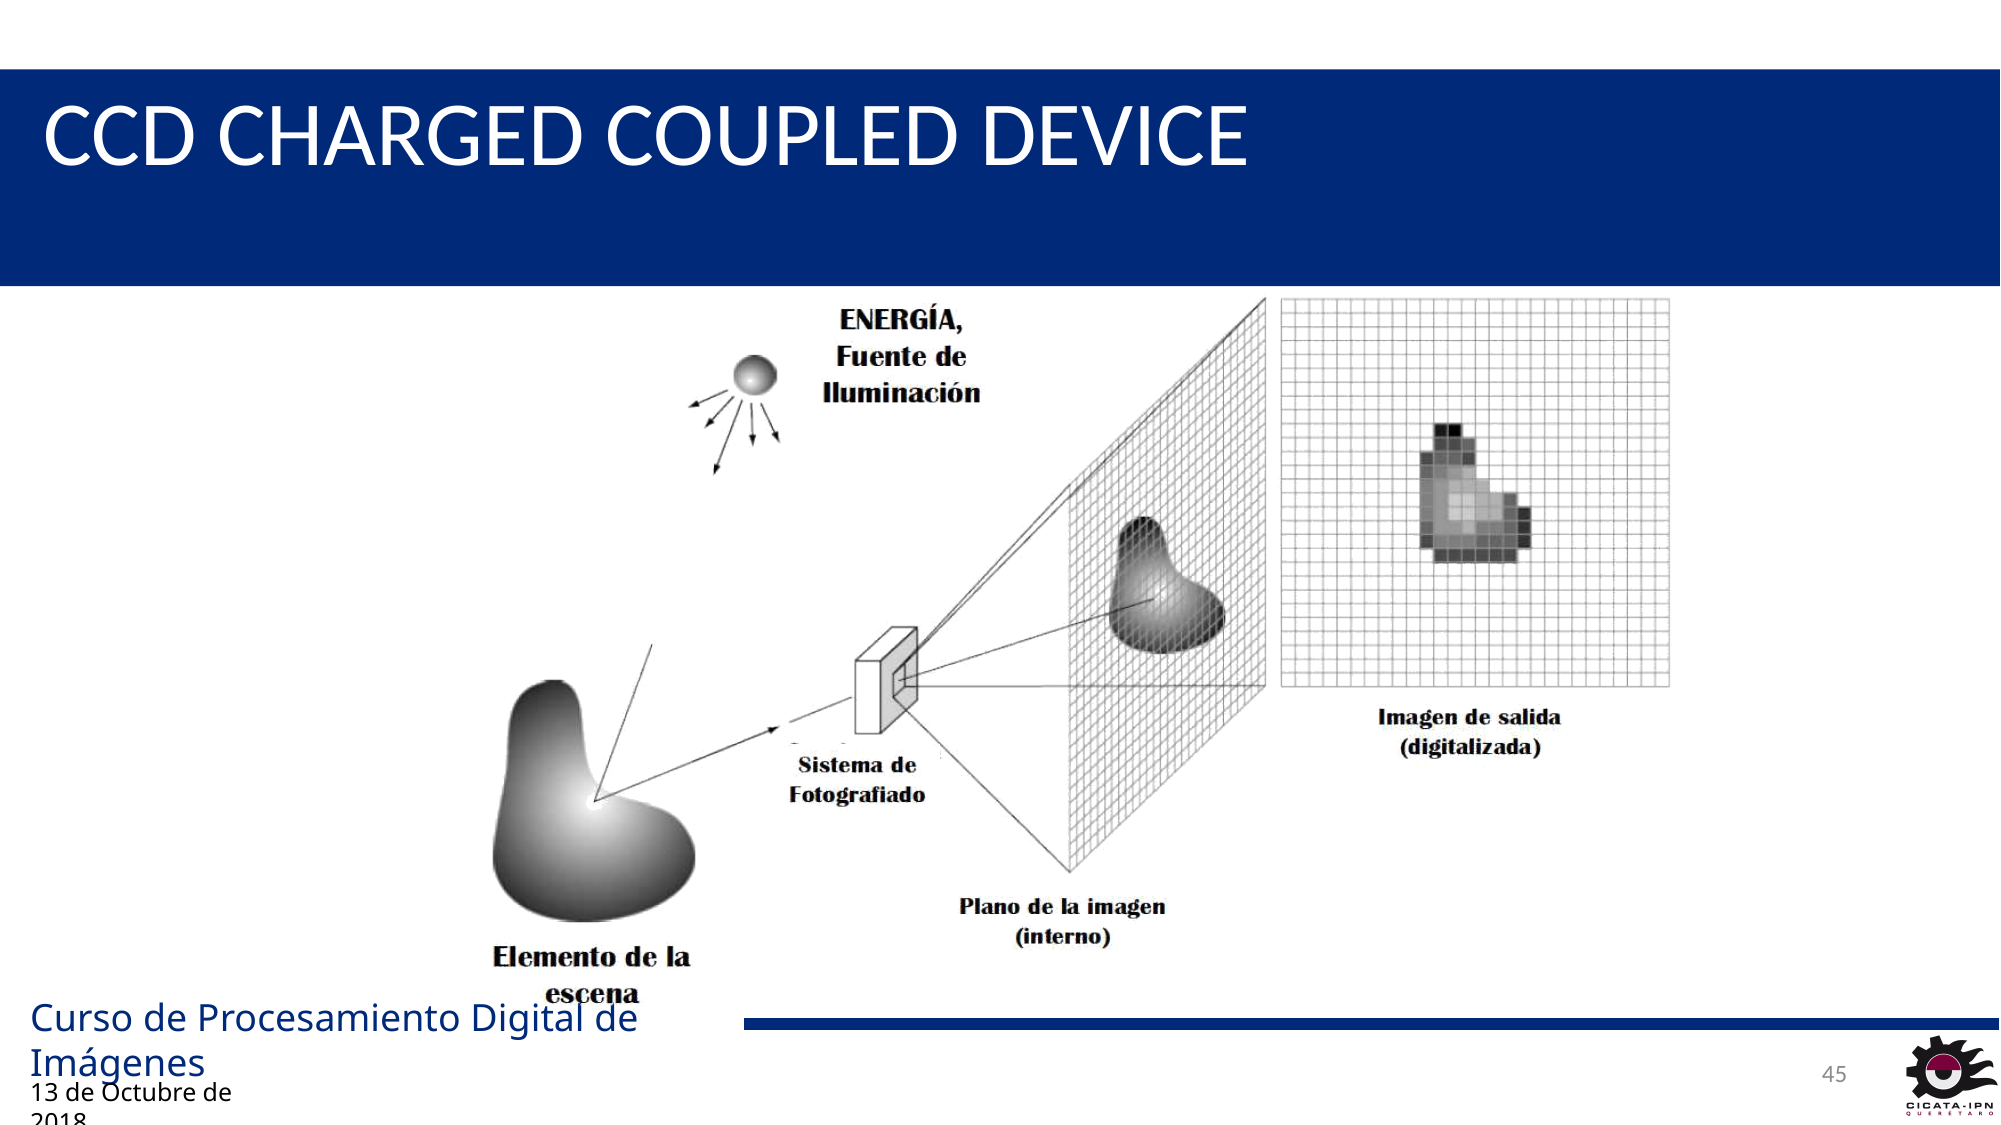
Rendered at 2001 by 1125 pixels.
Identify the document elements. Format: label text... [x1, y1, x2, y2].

picture [319, 220, 1780, 1042]
picture [1905, 1034, 1999, 1117]
text_box 13 de Octubre de 2018 [15, 1069, 281, 1125]
slide_number 45 [1412, 1042, 1863, 1103]
text_box Curso de Procesamiento Digital de Imágenes [15, 986, 802, 1092]
text_box CCD CHARGED COUPLED DEVICE [28, 66, 1267, 192]
text_box [0, 68, 2000, 287]
